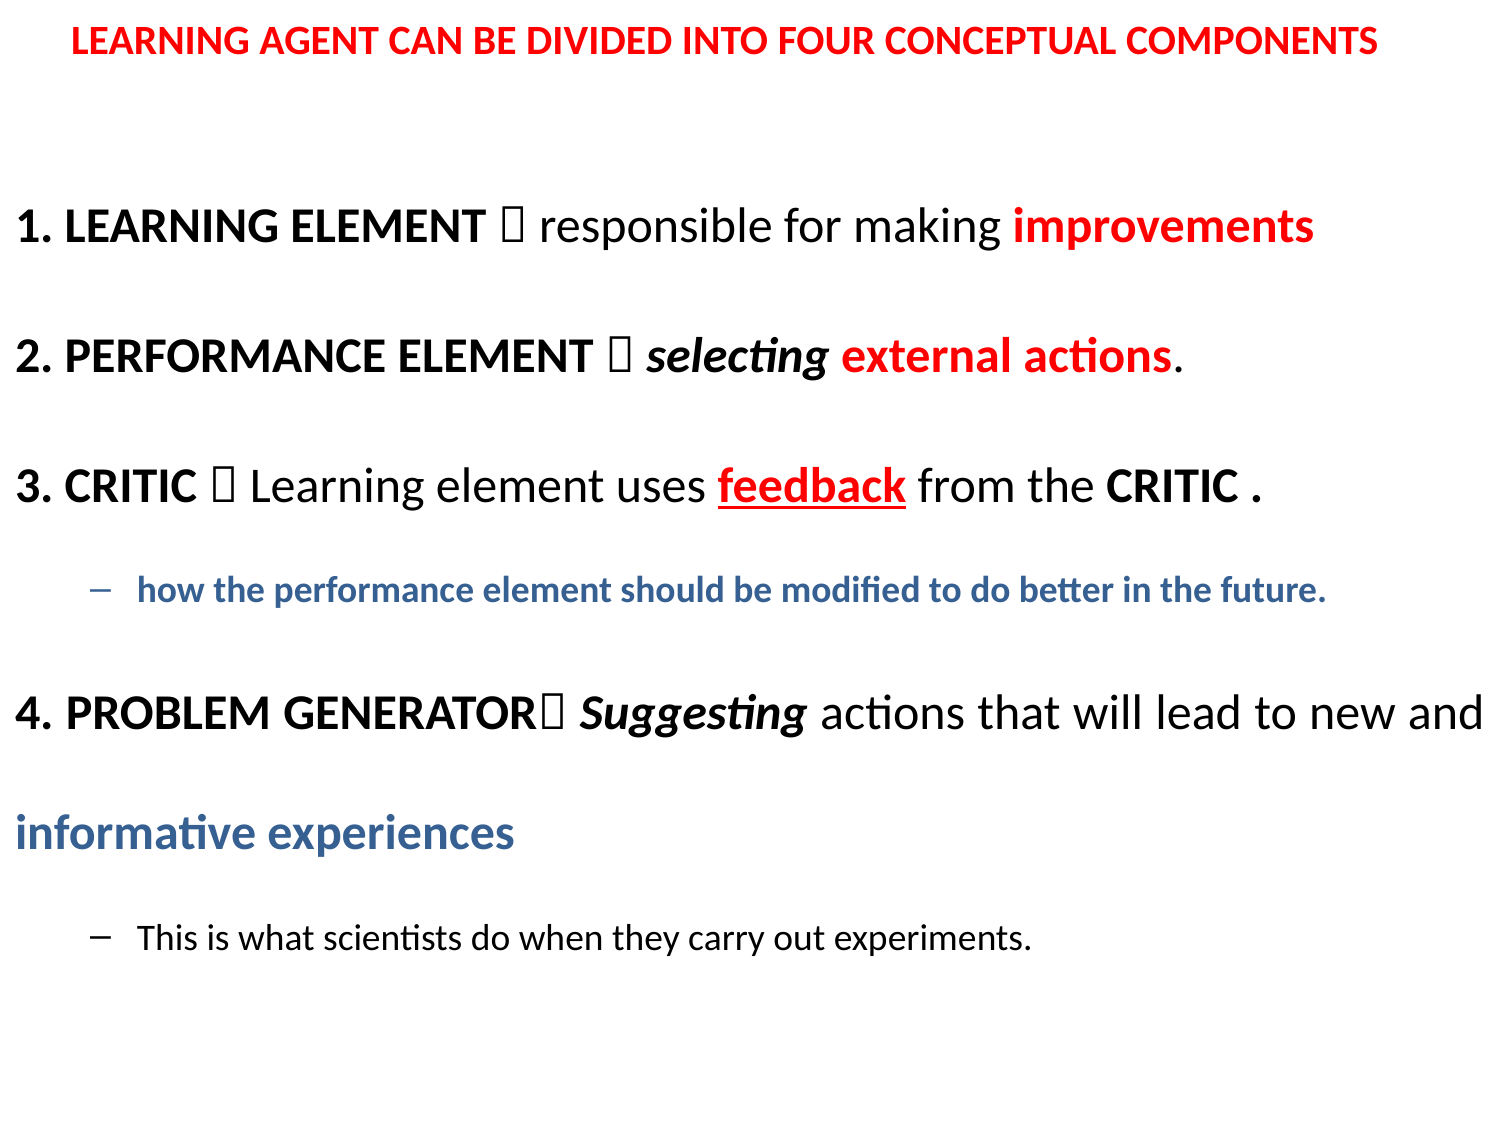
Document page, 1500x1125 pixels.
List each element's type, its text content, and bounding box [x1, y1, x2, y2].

list 1. LEARNING ELEMENT  responsible for making improvements 2. PERFORMANCE ELEMENT  selecting external actions. 3. CRITIC  Learning element uses feedback from the CRITIC . how the performance element should be modiﬁed to do better in the future. 4. PROBLEM GENERATOR Suggesting actions that will lead to new and informative experiences This is what scientists do when they carry out experiments. [0, 125, 1500, 1125]
title LEARNING AGENT CAN BE DIVIDED INTO FOUR CONCEPTUAL COMPONENTS [0, 0, 1500, 125]
